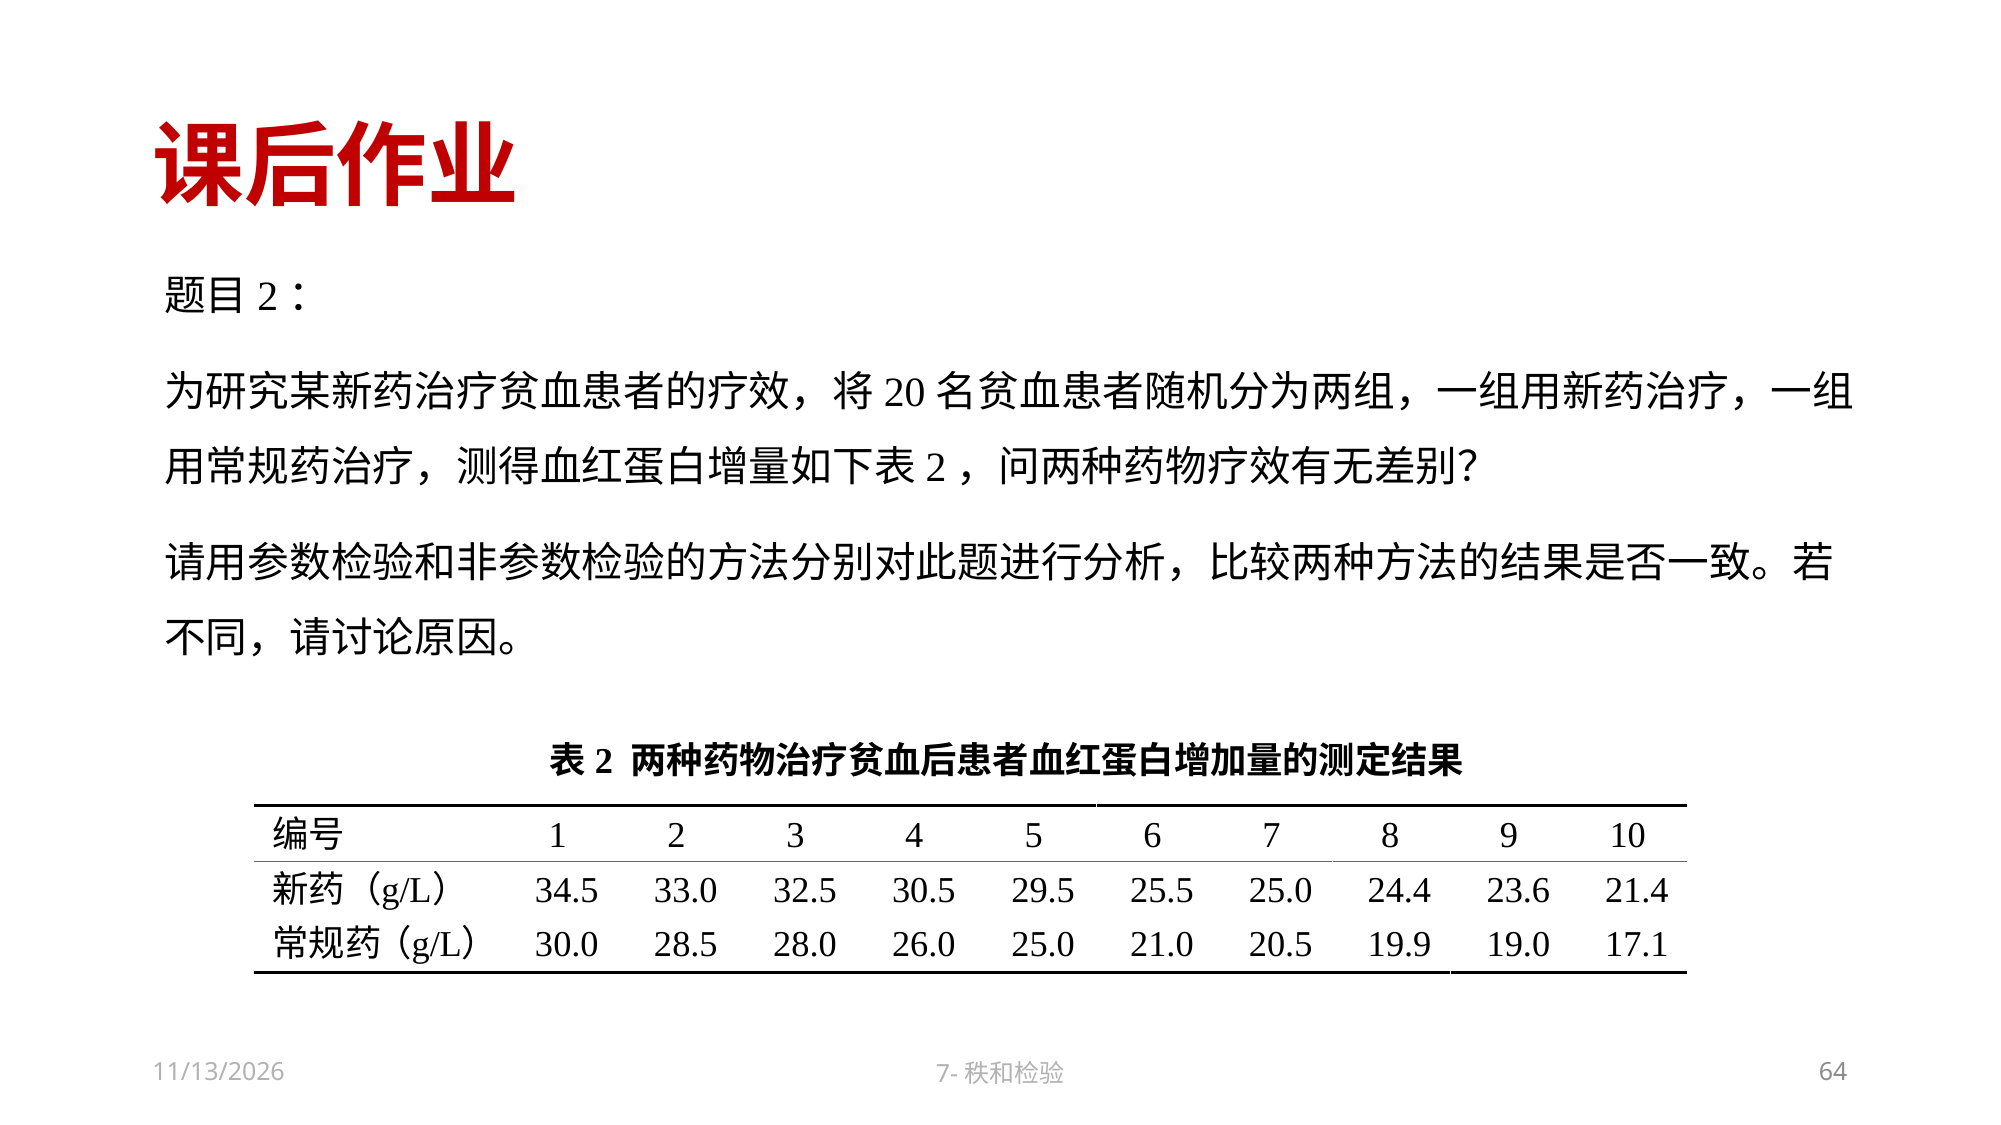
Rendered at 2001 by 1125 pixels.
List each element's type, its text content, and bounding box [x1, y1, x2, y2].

footer 7-秩和检验 [644, 1055, 1356, 1103]
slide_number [137, 1042, 588, 1103]
slide_number 64 [1412, 1042, 1863, 1103]
title 课后作业 [137, 59, 1863, 278]
picture [253, 722, 1688, 1055]
list 题目2： 为研究某新药治疗贫血患者的疗效，将20名贫血患者随机分为两组，一组用新药治疗，一组用常规药治疗，测得血红蛋白增量如下表2，问两种药物疗效有无差别？ 请用参数检验和非参数检验的方法分别对此题进行分析，比较两种方法的结果是否一致。若不同，请讨论原因。 [149, 236, 1875, 950]
